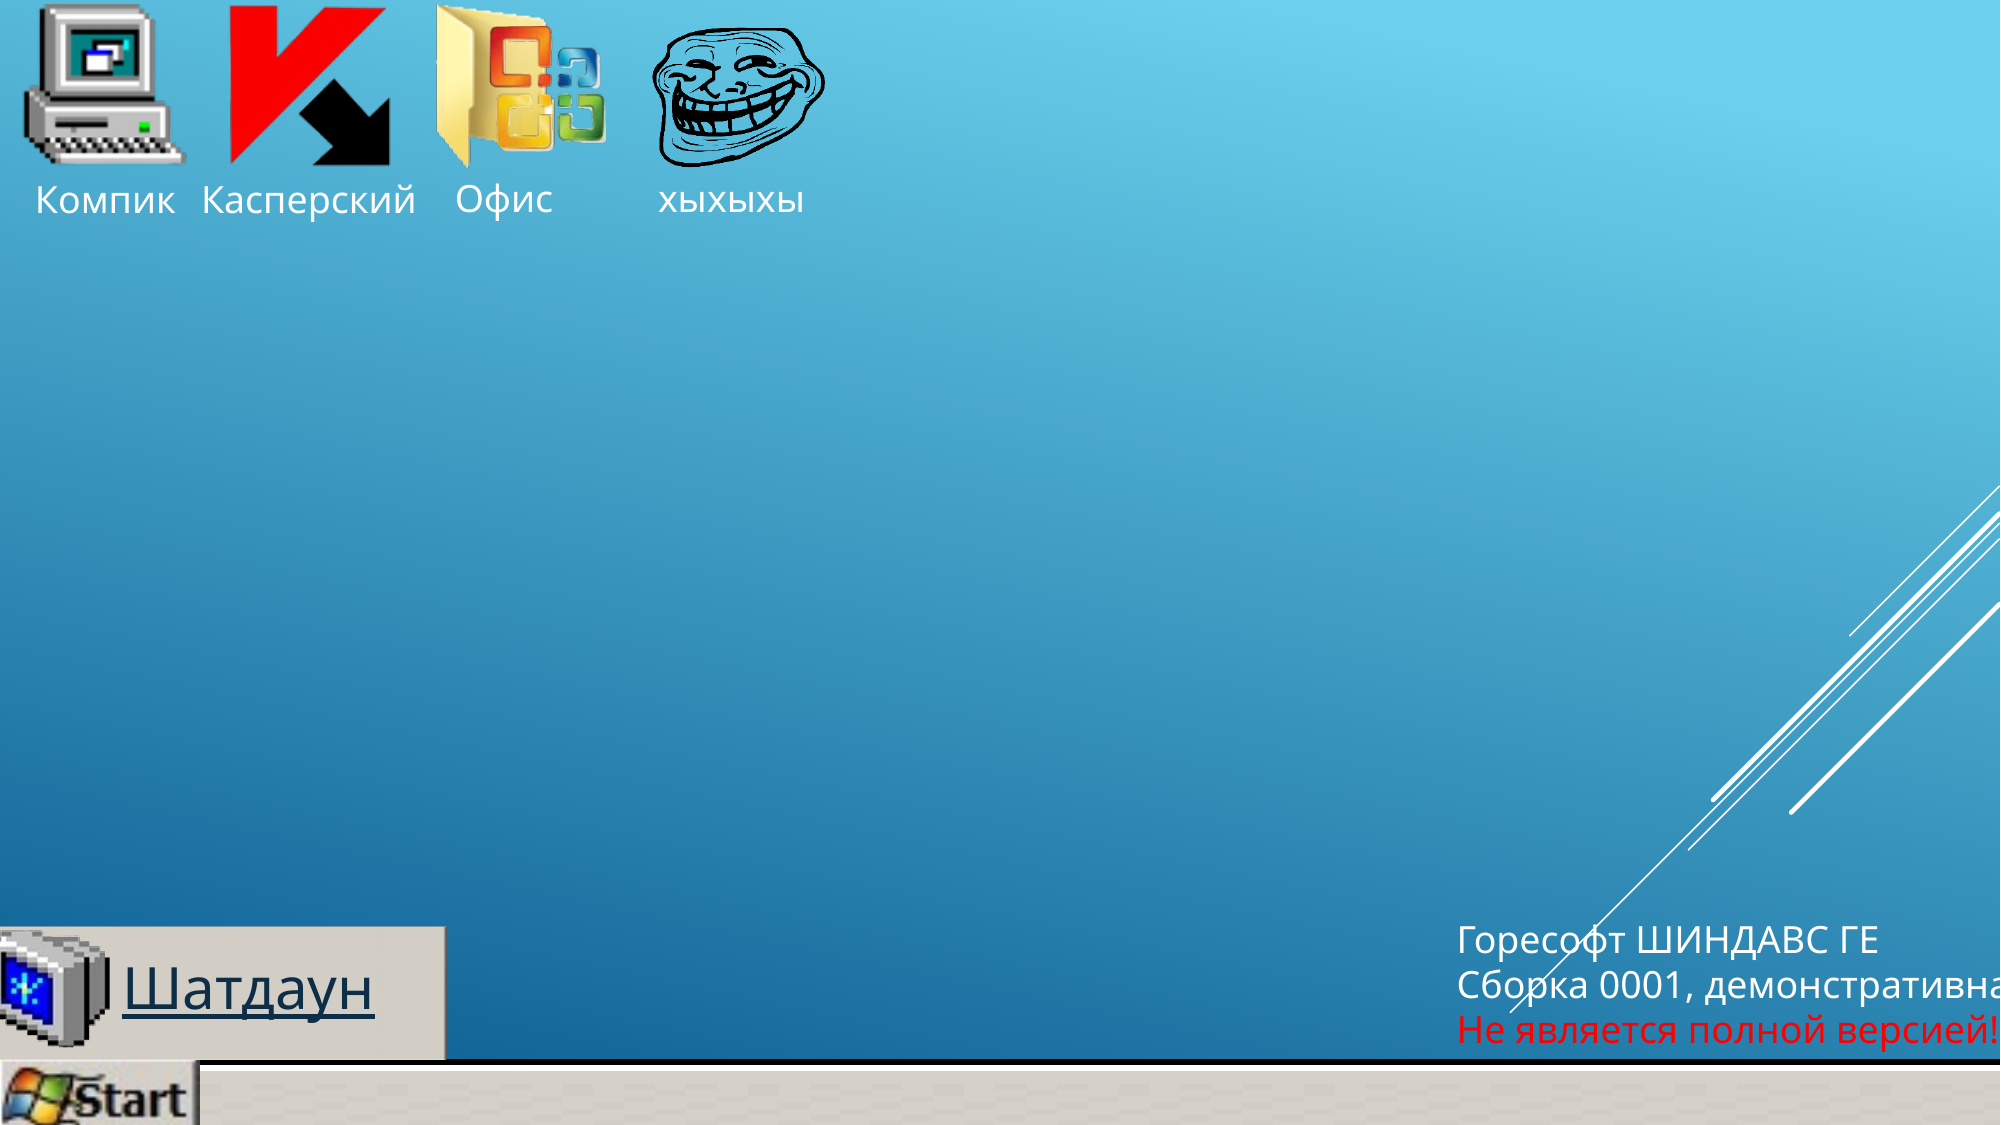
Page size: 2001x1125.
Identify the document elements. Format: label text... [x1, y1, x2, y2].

picture [648, 24, 829, 168]
text_box хыхыхы [643, 167, 820, 228]
text_box Шатдаун [139, 944, 390, 1039]
picture [0, 4, 393, 169]
text_box Офис [440, 167, 568, 228]
picture [435, 4, 606, 168]
text_box Касперский [186, 168, 432, 228]
text_box Компик [20, 169, 186, 228]
picture [0, 618, 2000, 1125]
text_box Горесофт ШИНДАВС ГЕ Сборка 0001, демонстративная Не является полной версией! [1441, 908, 2000, 1059]
